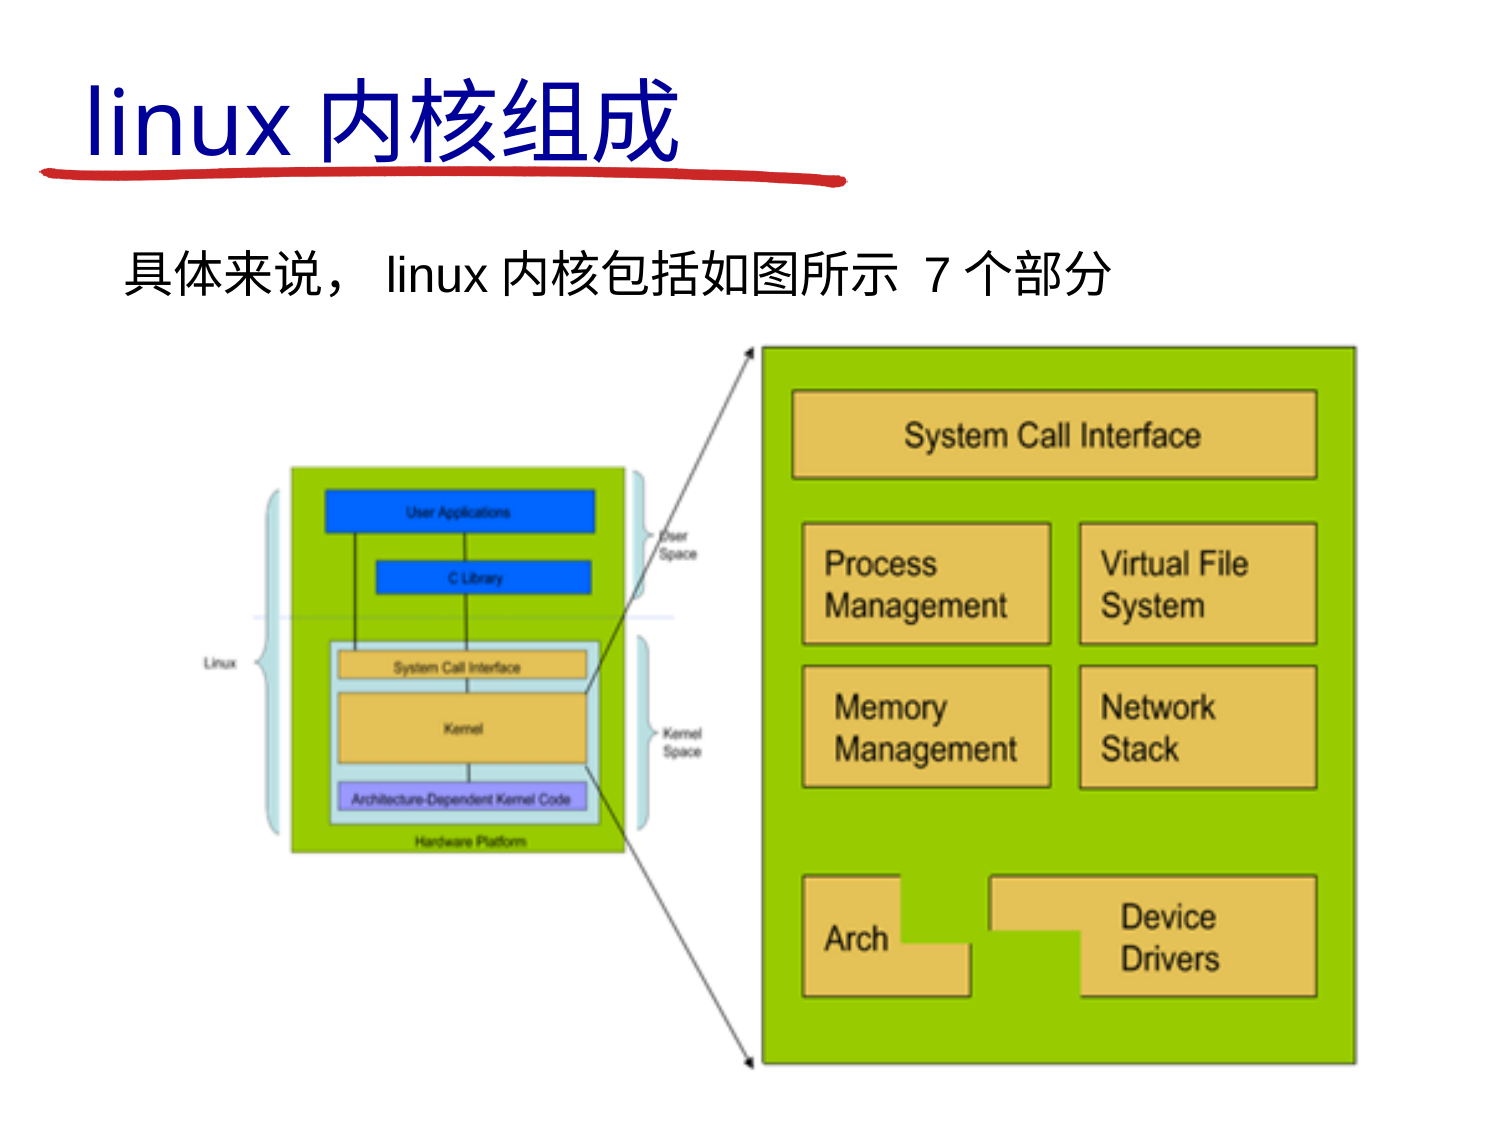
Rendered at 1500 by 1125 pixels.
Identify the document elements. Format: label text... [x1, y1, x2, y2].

title linux内核组成 [69, 24, 1344, 213]
text_box 具体来说，linux内核包括如图所示 7个部分 [109, 234, 1304, 310]
picture [35, 160, 857, 194]
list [188, 295, 1429, 1125]
